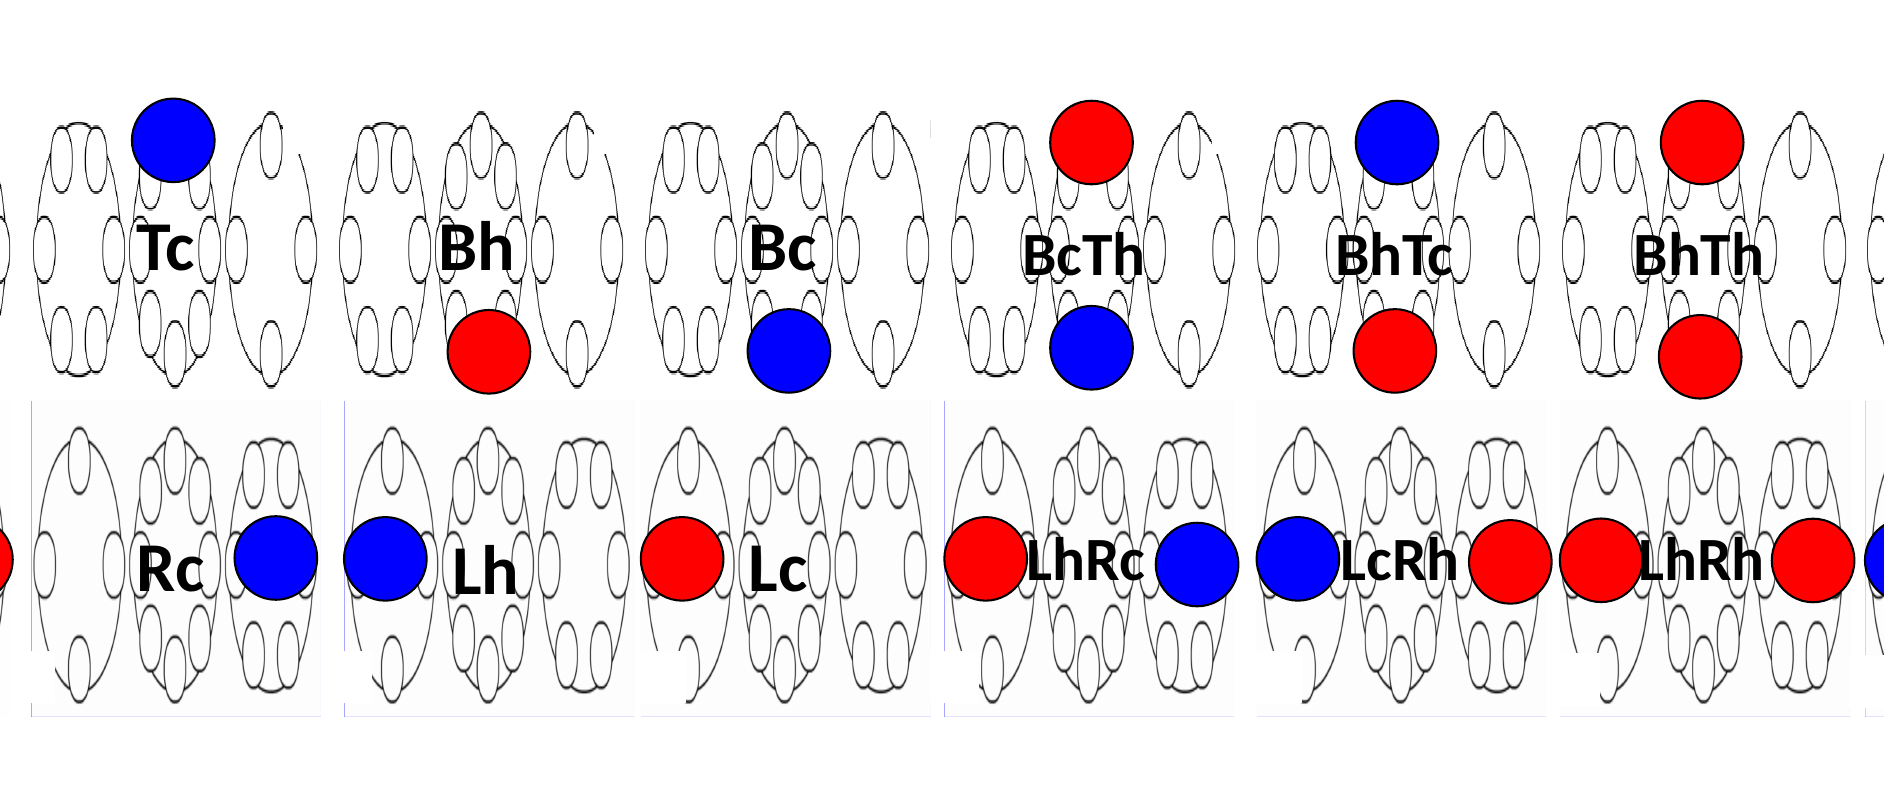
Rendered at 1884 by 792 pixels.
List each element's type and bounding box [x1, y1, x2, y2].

text_box [0, 98, 1884, 717]
